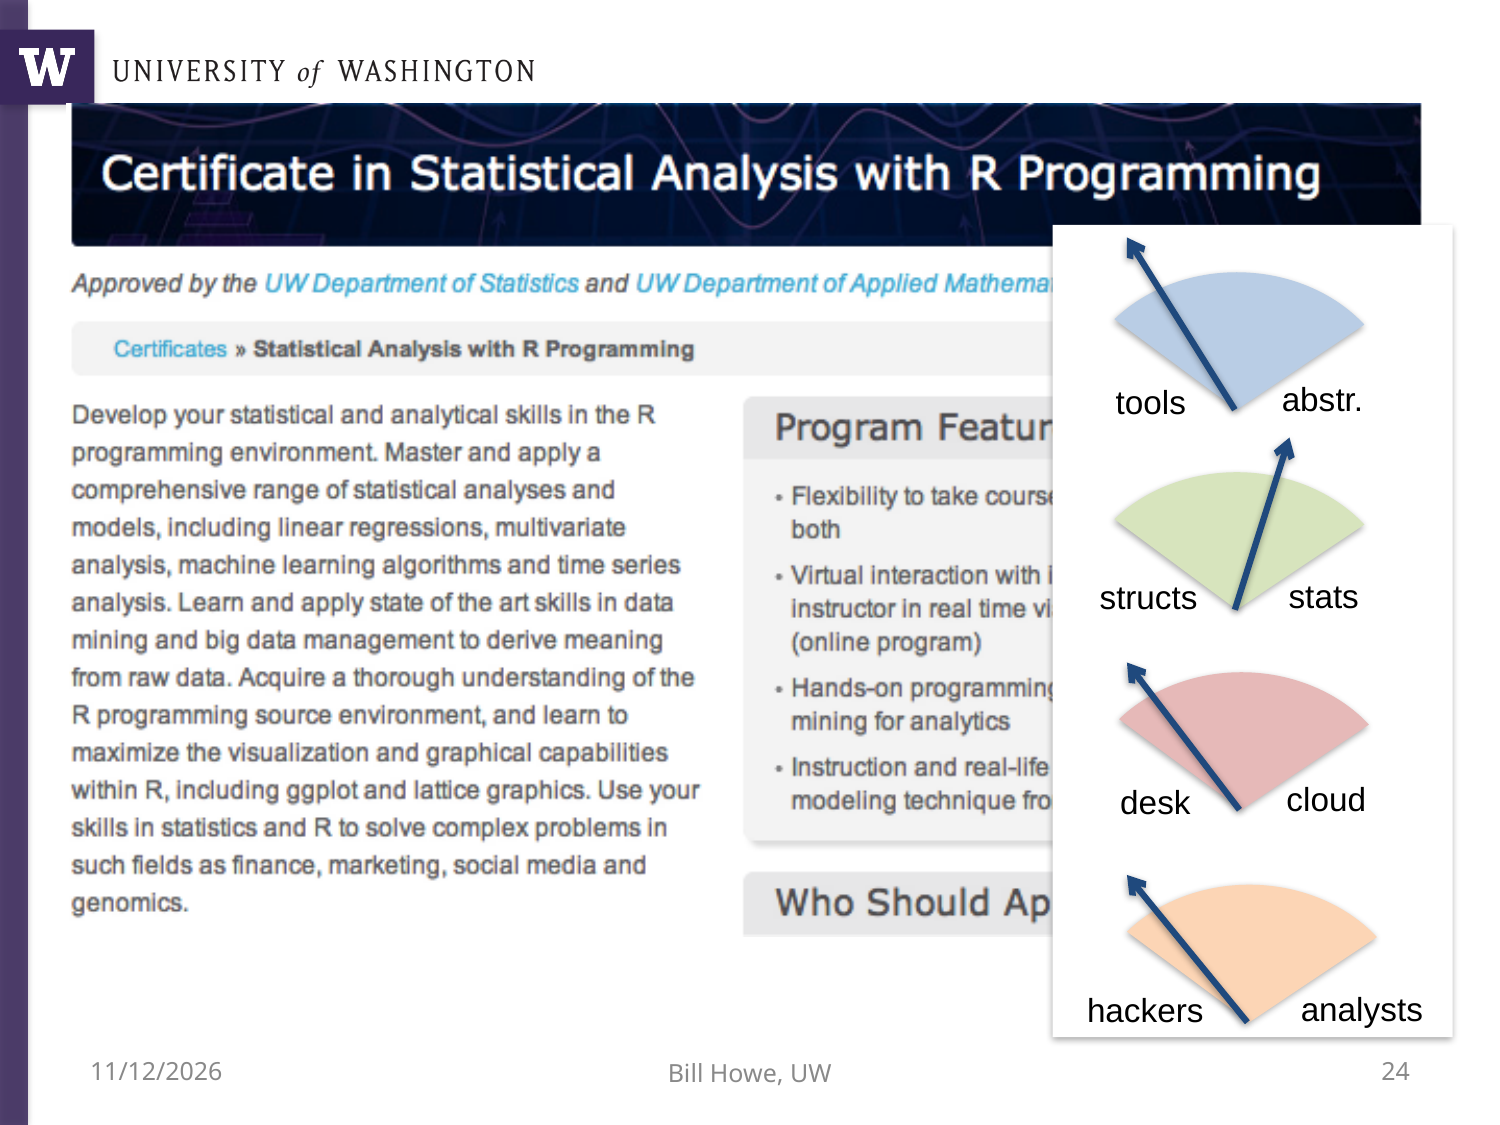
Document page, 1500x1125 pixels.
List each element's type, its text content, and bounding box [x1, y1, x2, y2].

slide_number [75, 1042, 425, 1103]
footer Bill Howe, UW [512, 1042, 988, 1103]
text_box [1052, 224, 1453, 1125]
picture [112, 59, 534, 88]
picture [66, 102, 1432, 937]
picture [19, 48, 75, 86]
